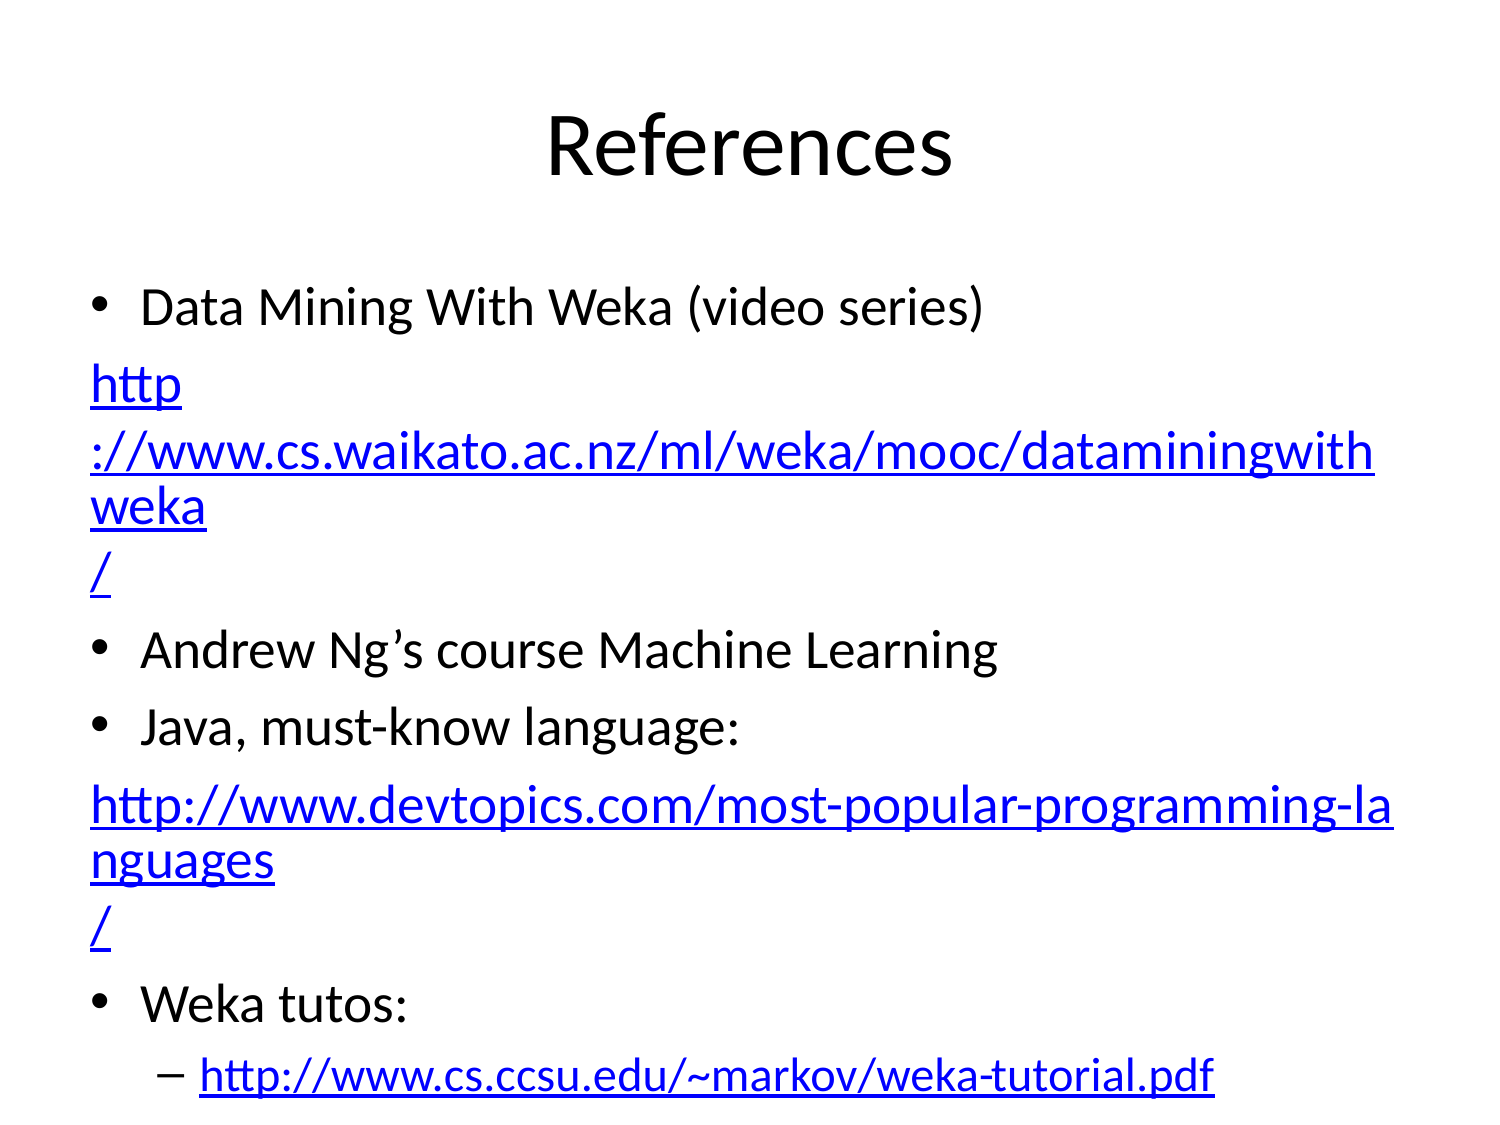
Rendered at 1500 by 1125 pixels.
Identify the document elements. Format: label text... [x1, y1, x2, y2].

title References [75, 45, 1425, 233]
list Data Mining With Weka (video series) http://www.cs.waikato.ac.nz/ml/weka/mooc/dataminingwithweka/ Andrew Ng’s course Machine Learning Java, must-know language: http://www.devtopics.com/most-popular-programming-languages/ Weka tutos: http://www.cs.ccsu.edu/~markov/weka-tutorial.pdf [75, 262, 1425, 1005]
